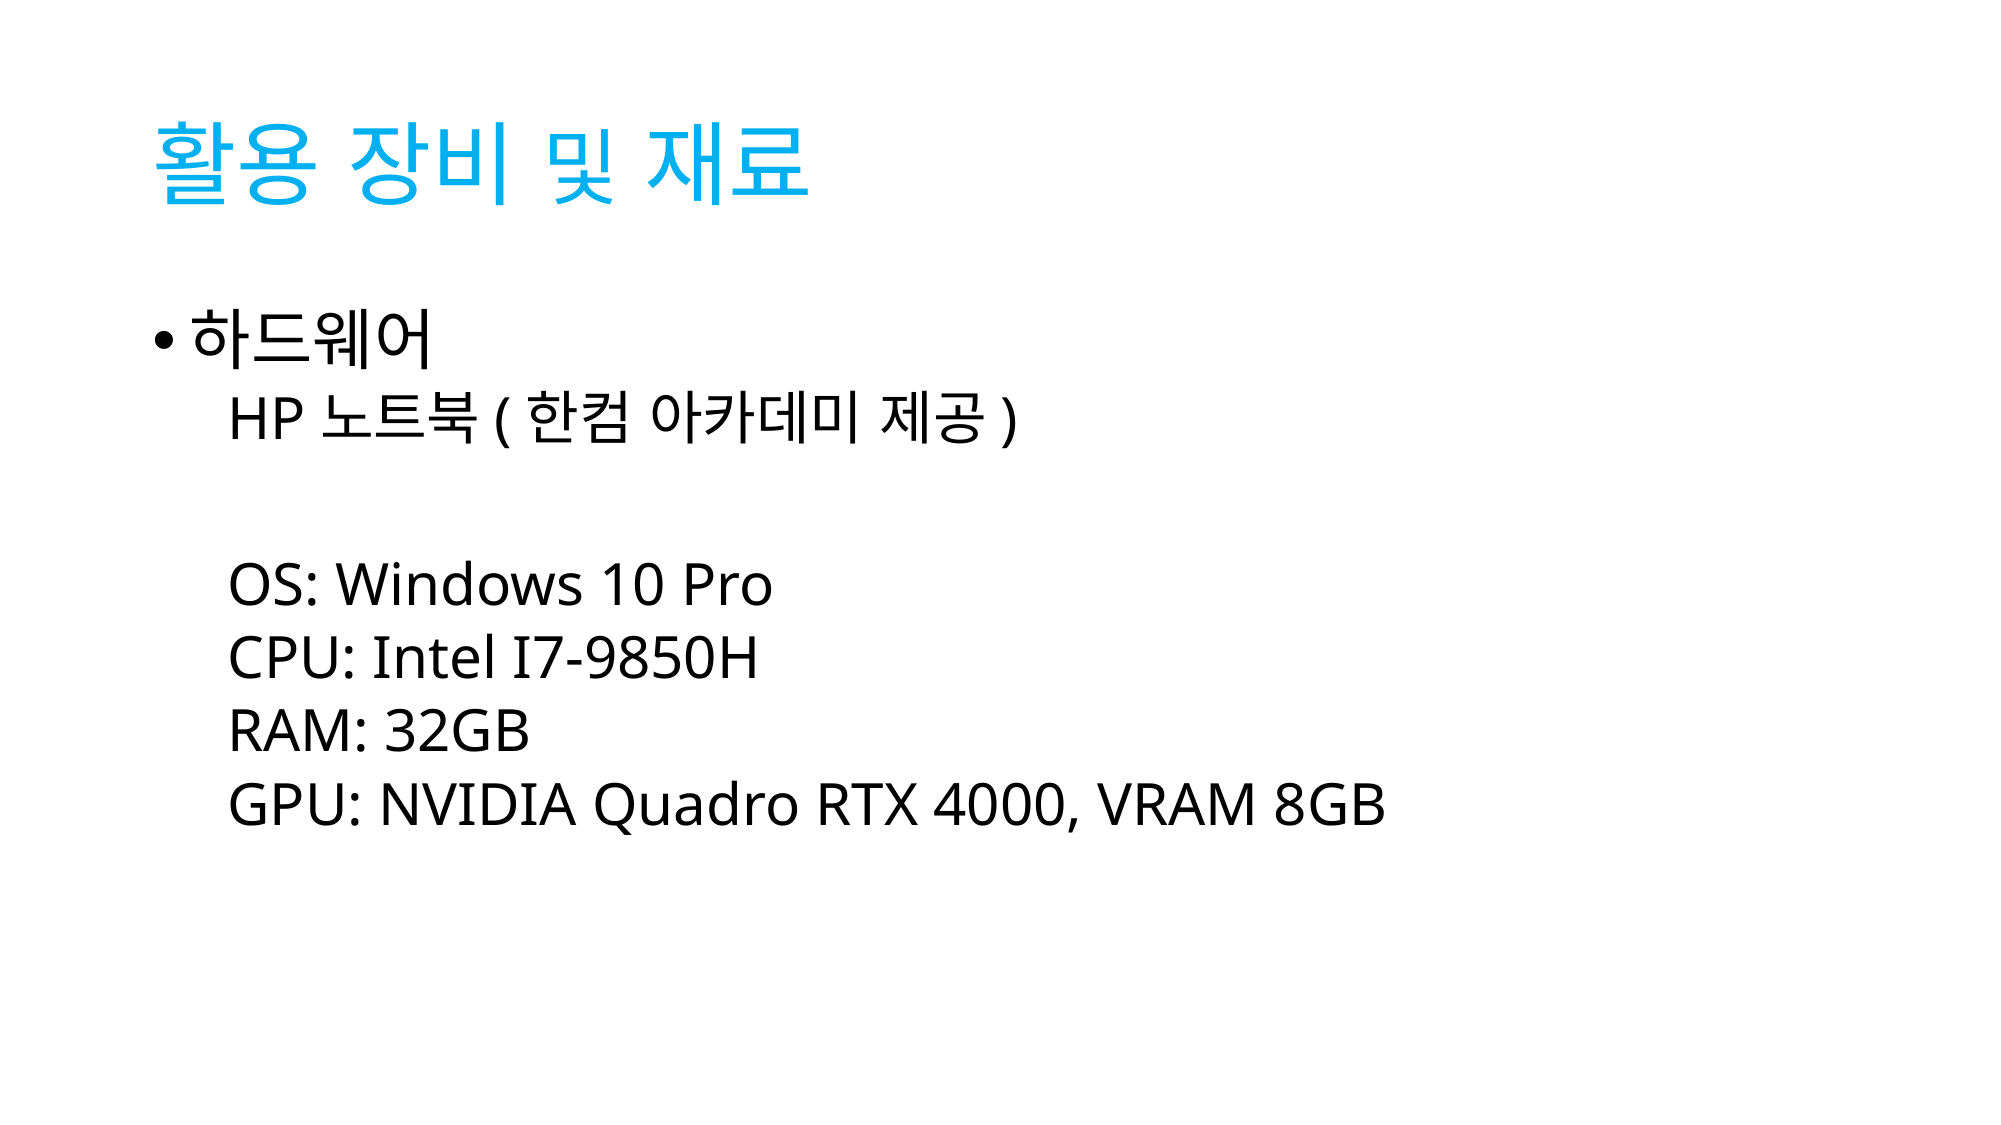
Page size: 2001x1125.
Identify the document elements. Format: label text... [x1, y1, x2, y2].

title 활용 장비 및 재료 [137, 59, 1863, 278]
list 하드웨어 HP노트북(한컴 아카데미 제공) OS: Windows 10 Pro CPU: Intel I7-9850H RAM: 32GB GPU: NVIDIA Quadro RTX 4000, VRAM 8GB [137, 299, 1863, 1014]
